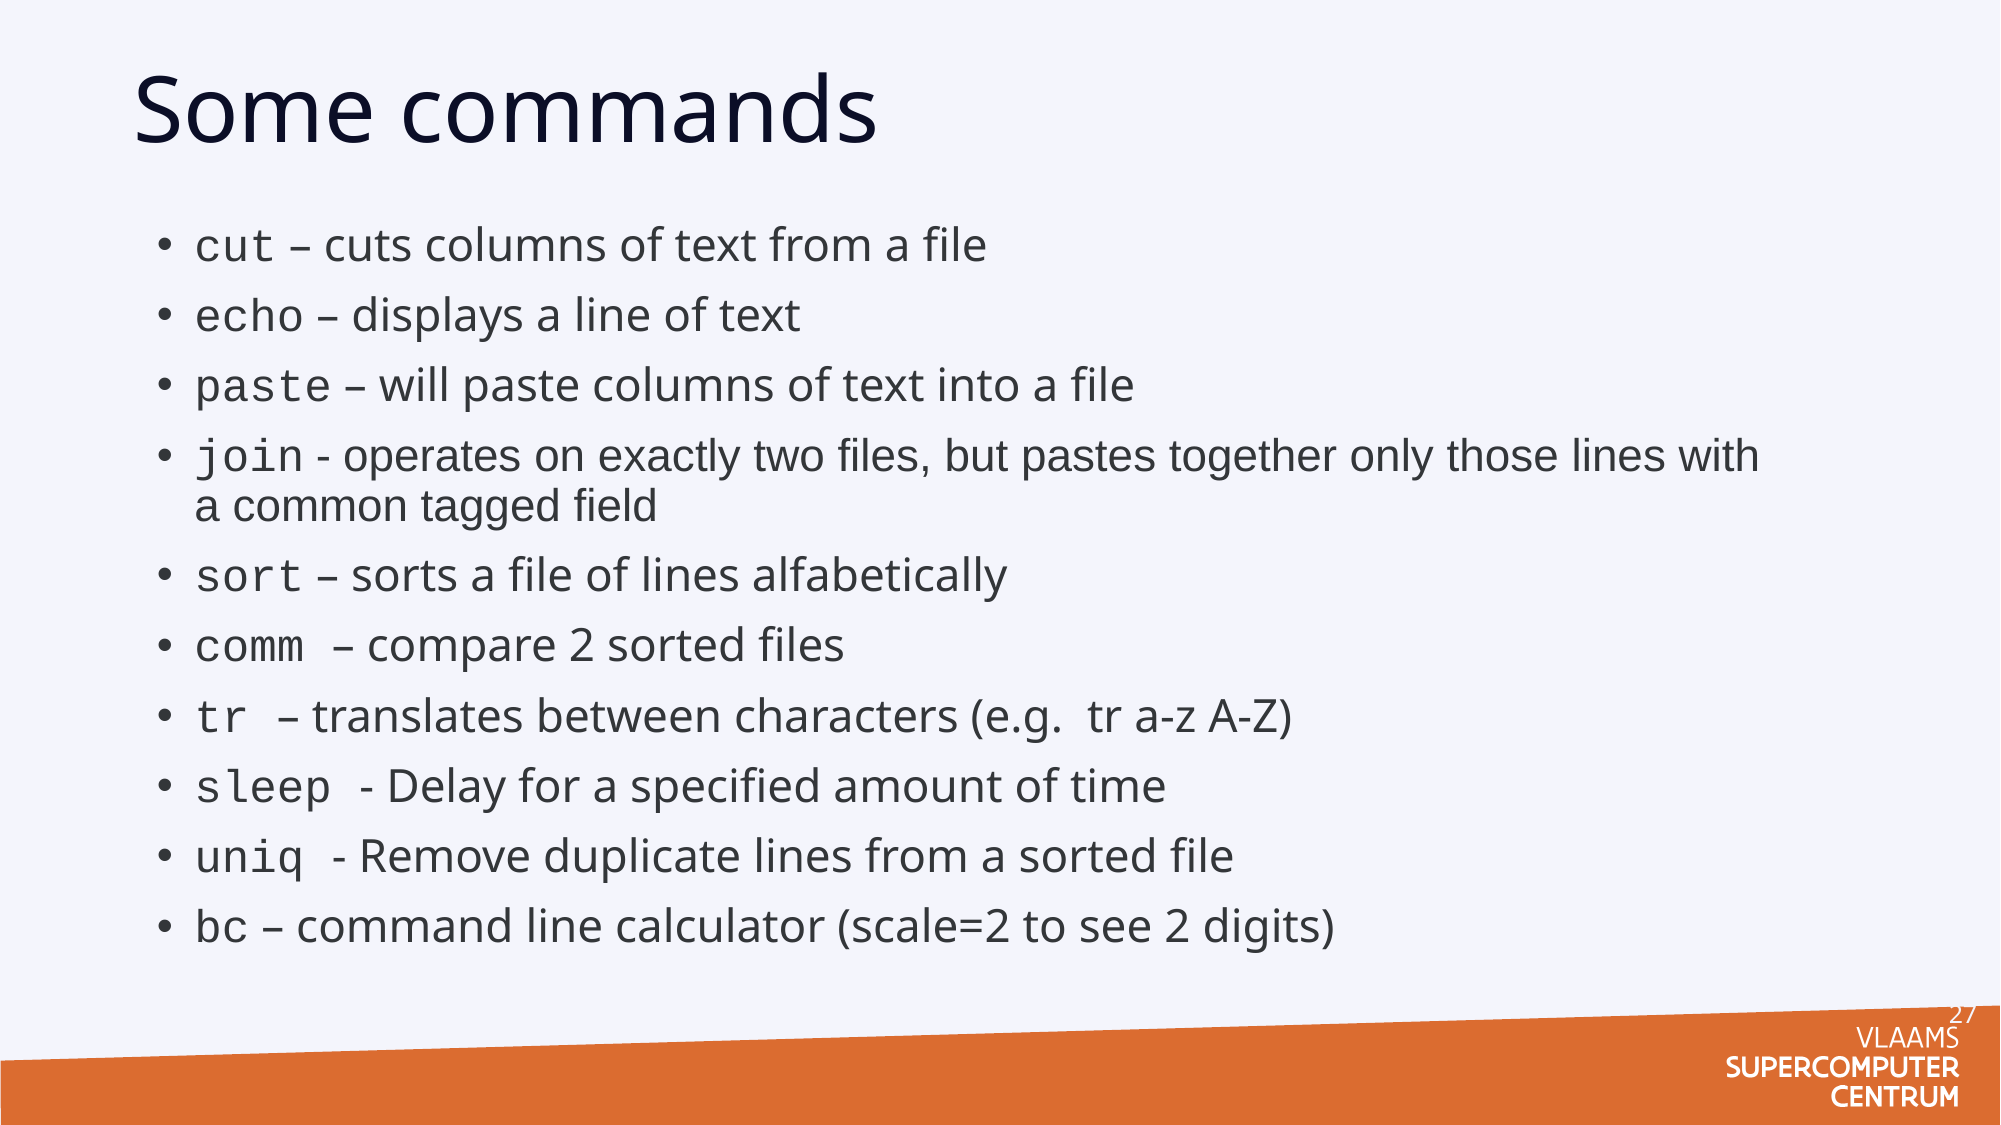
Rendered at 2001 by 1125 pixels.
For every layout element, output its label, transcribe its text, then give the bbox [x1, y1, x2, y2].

list cut – cuts columns of text from a file echo – displays a line of text paste – will paste columns of text into a file join - operates on exactly two files, but pastes together only those lines with a common tagged field sort – sorts a file of lines alfabetically comm – compare 2 sorted files tr – translates between characters (e.g. tr a-z A-Z) sleep - Delay for a specified amount of time uniq - Remove duplicate lines from a sorted file bc – command line calculator (scale=2 to see 2 digits) [156, 221, 1788, 948]
slide_number 27 [1787, 992, 1993, 1040]
title Some commands [118, 4, 1844, 222]
picture [1725, 1021, 1960, 1117]
